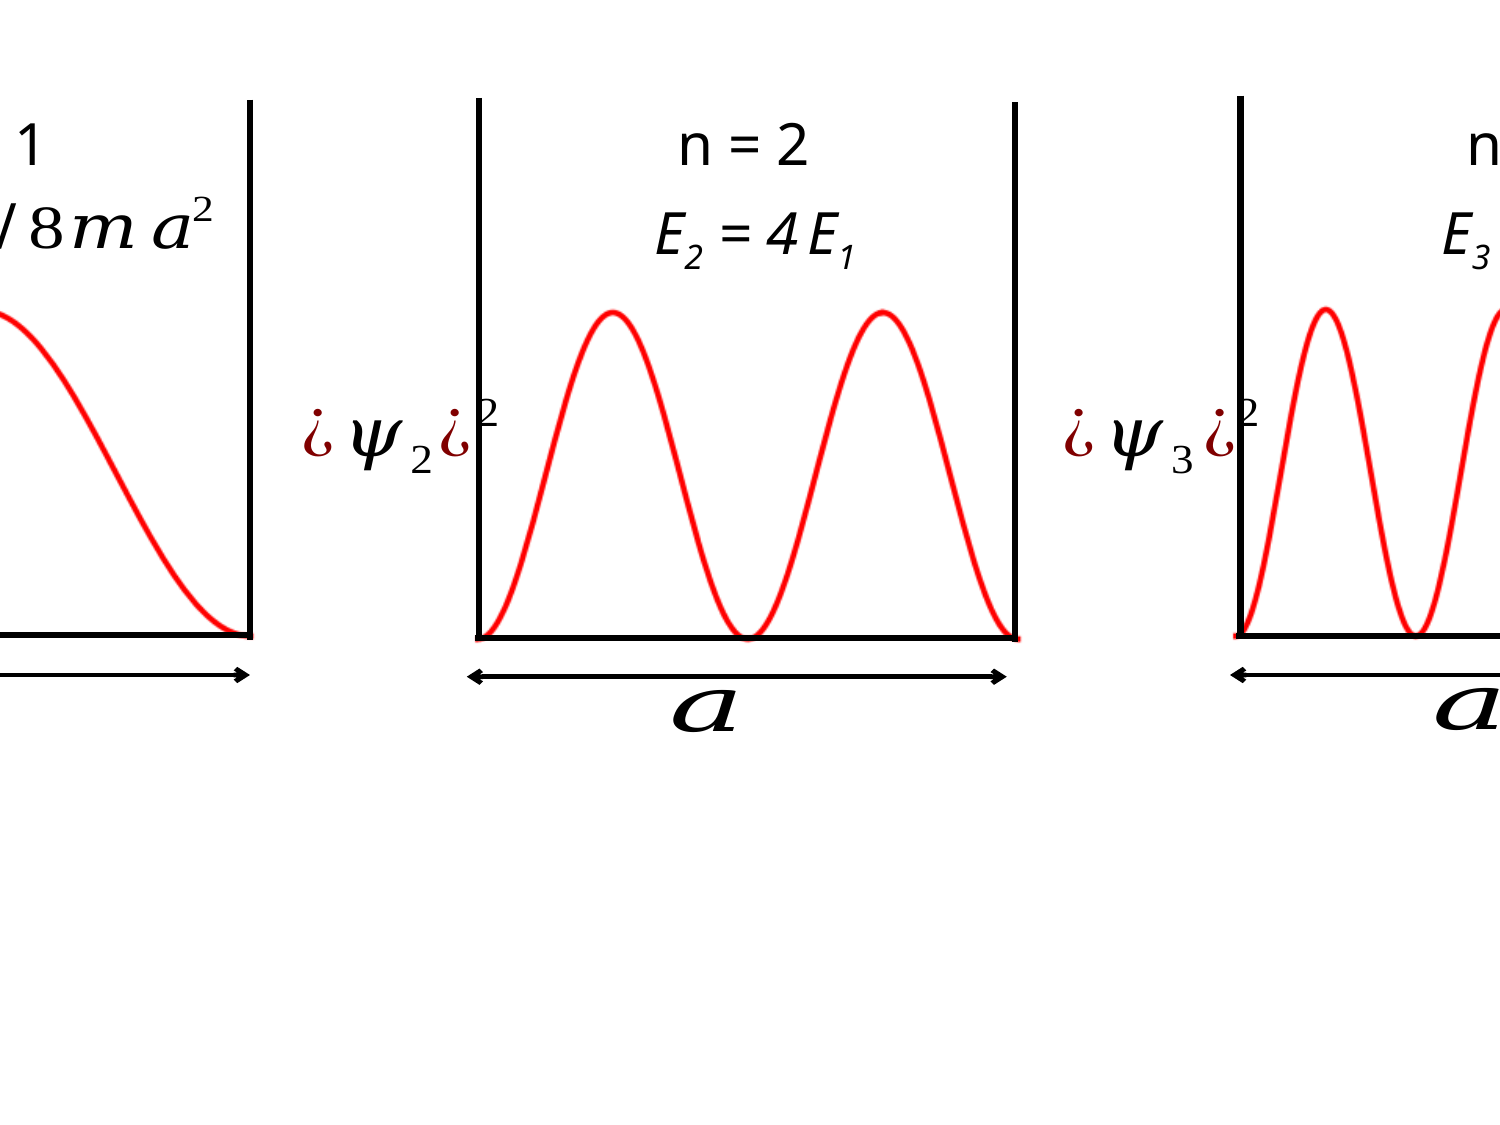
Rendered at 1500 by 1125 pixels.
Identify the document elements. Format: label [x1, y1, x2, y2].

text_box [1235, 95, 1500, 641]
picture [1224, 298, 1500, 648]
picture [466, 301, 1030, 651]
text_box [0, 95, 251, 640]
text_box [474, 97, 1016, 643]
picture [0, 299, 263, 648]
